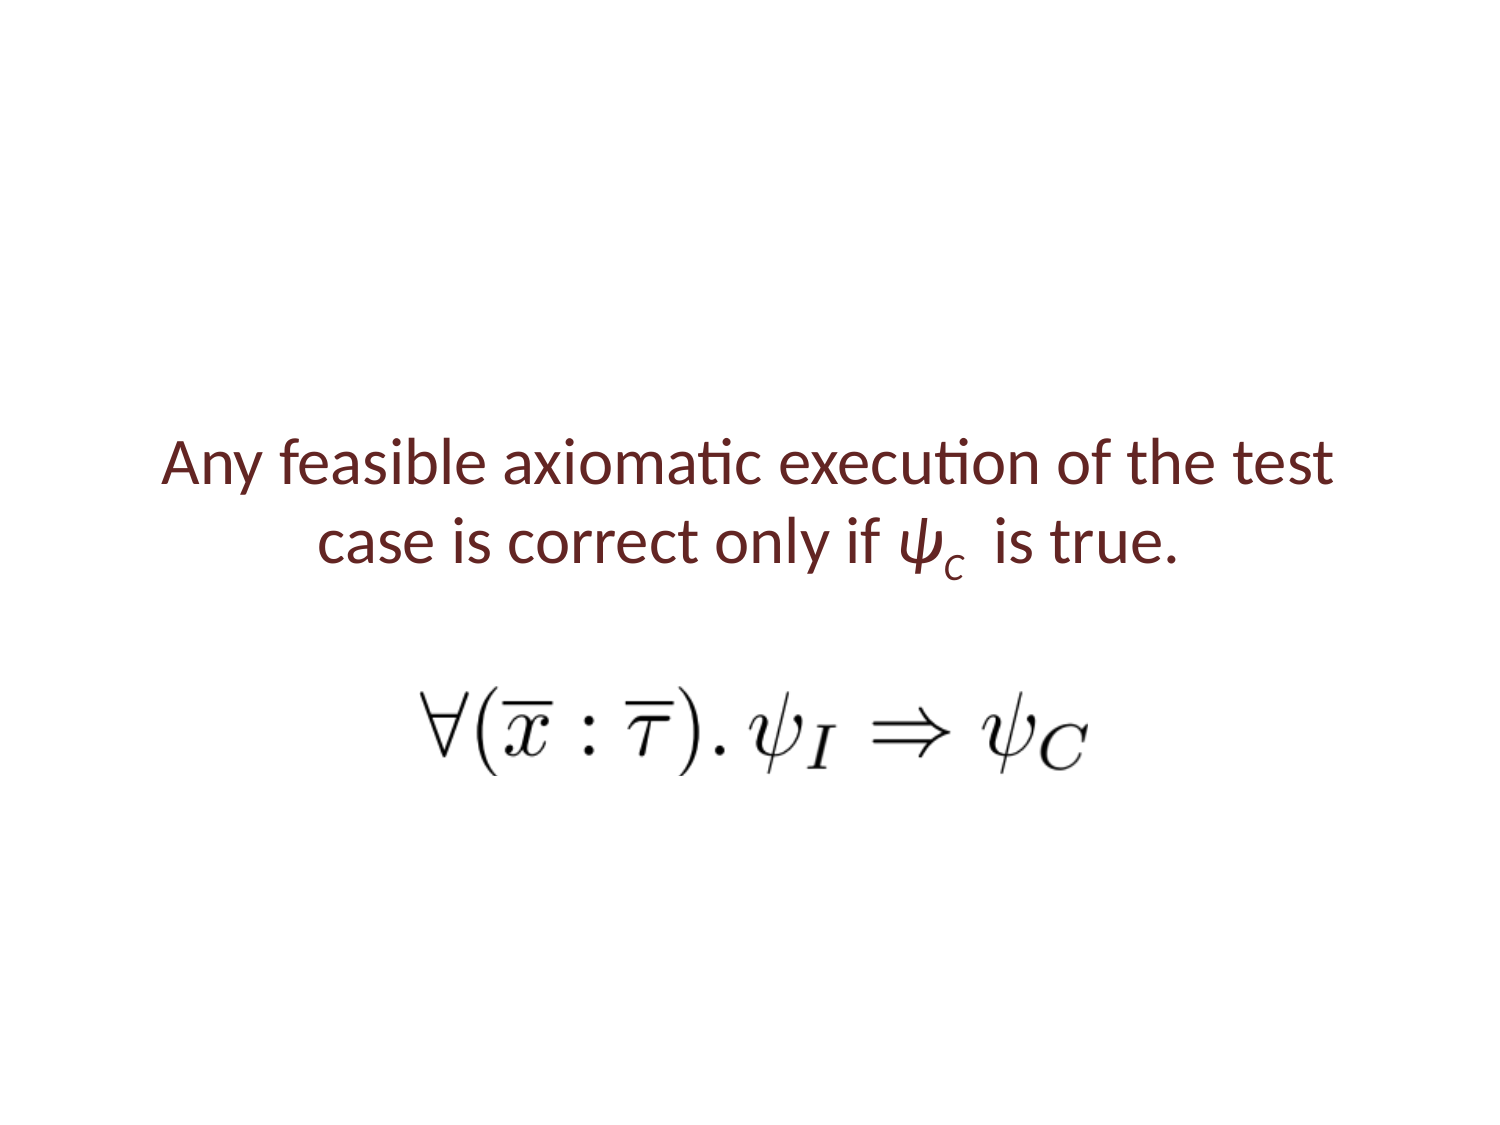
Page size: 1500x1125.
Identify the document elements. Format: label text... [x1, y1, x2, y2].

picture [418, 685, 1089, 776]
text_box Any feasible axiomatic execution of the test case is correct only if ψC is true. [124, 410, 1374, 596]
